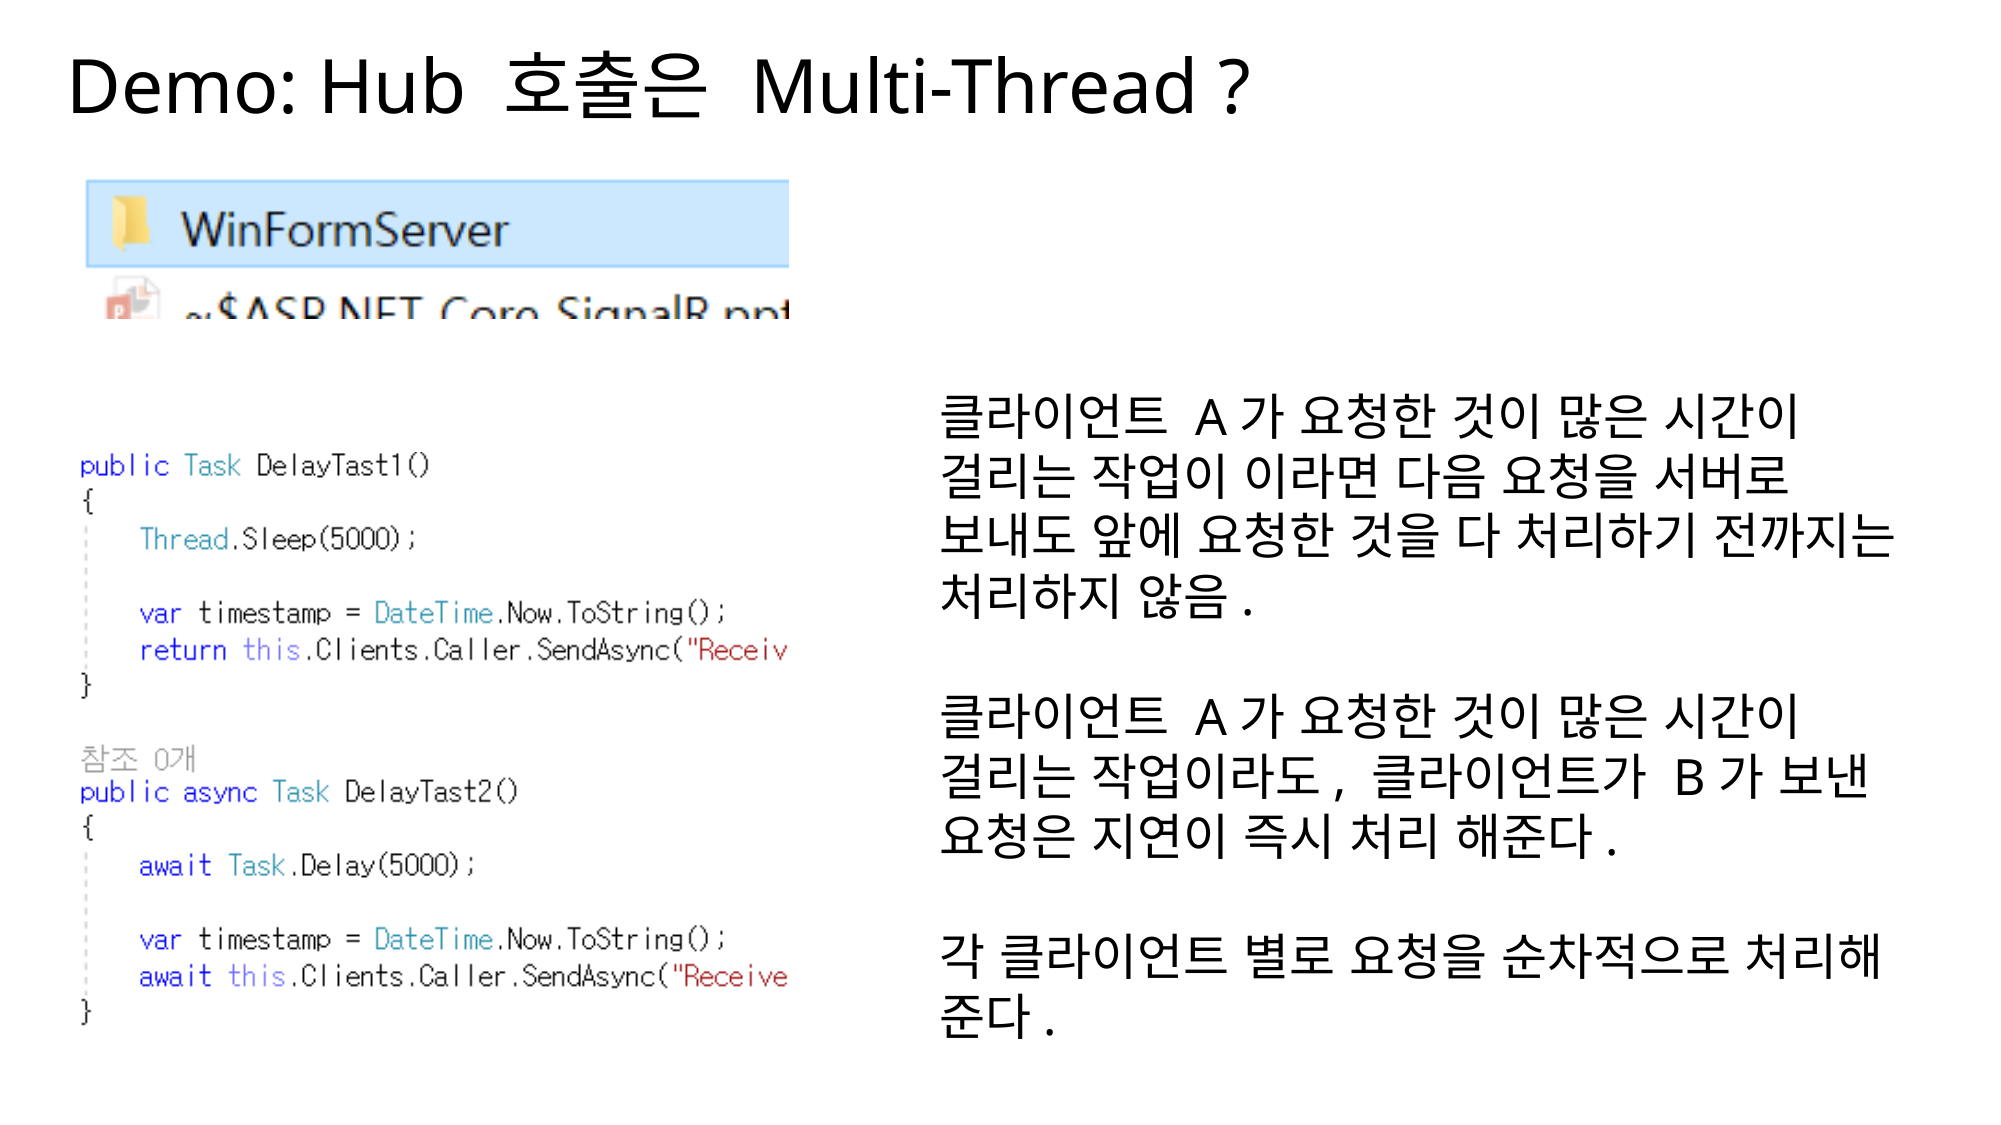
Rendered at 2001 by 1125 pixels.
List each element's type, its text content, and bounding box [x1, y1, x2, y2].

text_box 클라이언트 A가 요청한 것이 많은 시간이 걸리는 작업이 이라면 다음 요청을 서버로 보내도 앞에 요청한 것을 다 처리하기 전까지는 처리하지 않음. 클라이언트 A가 요청한 것이 많은 시간이 걸리는 작업이라도, 클라이언트가 B가 보낸 요청은 지연이 즉시 처리 해준다. 각 클라이언트 별로 요청을 순차적으로 처리해 준다. [924, 377, 1931, 1053]
text_box Demo: Hub 호출은 Multi-Thread ? [51, 30, 1342, 136]
picture [71, 452, 789, 1029]
picture [71, 178, 789, 319]
